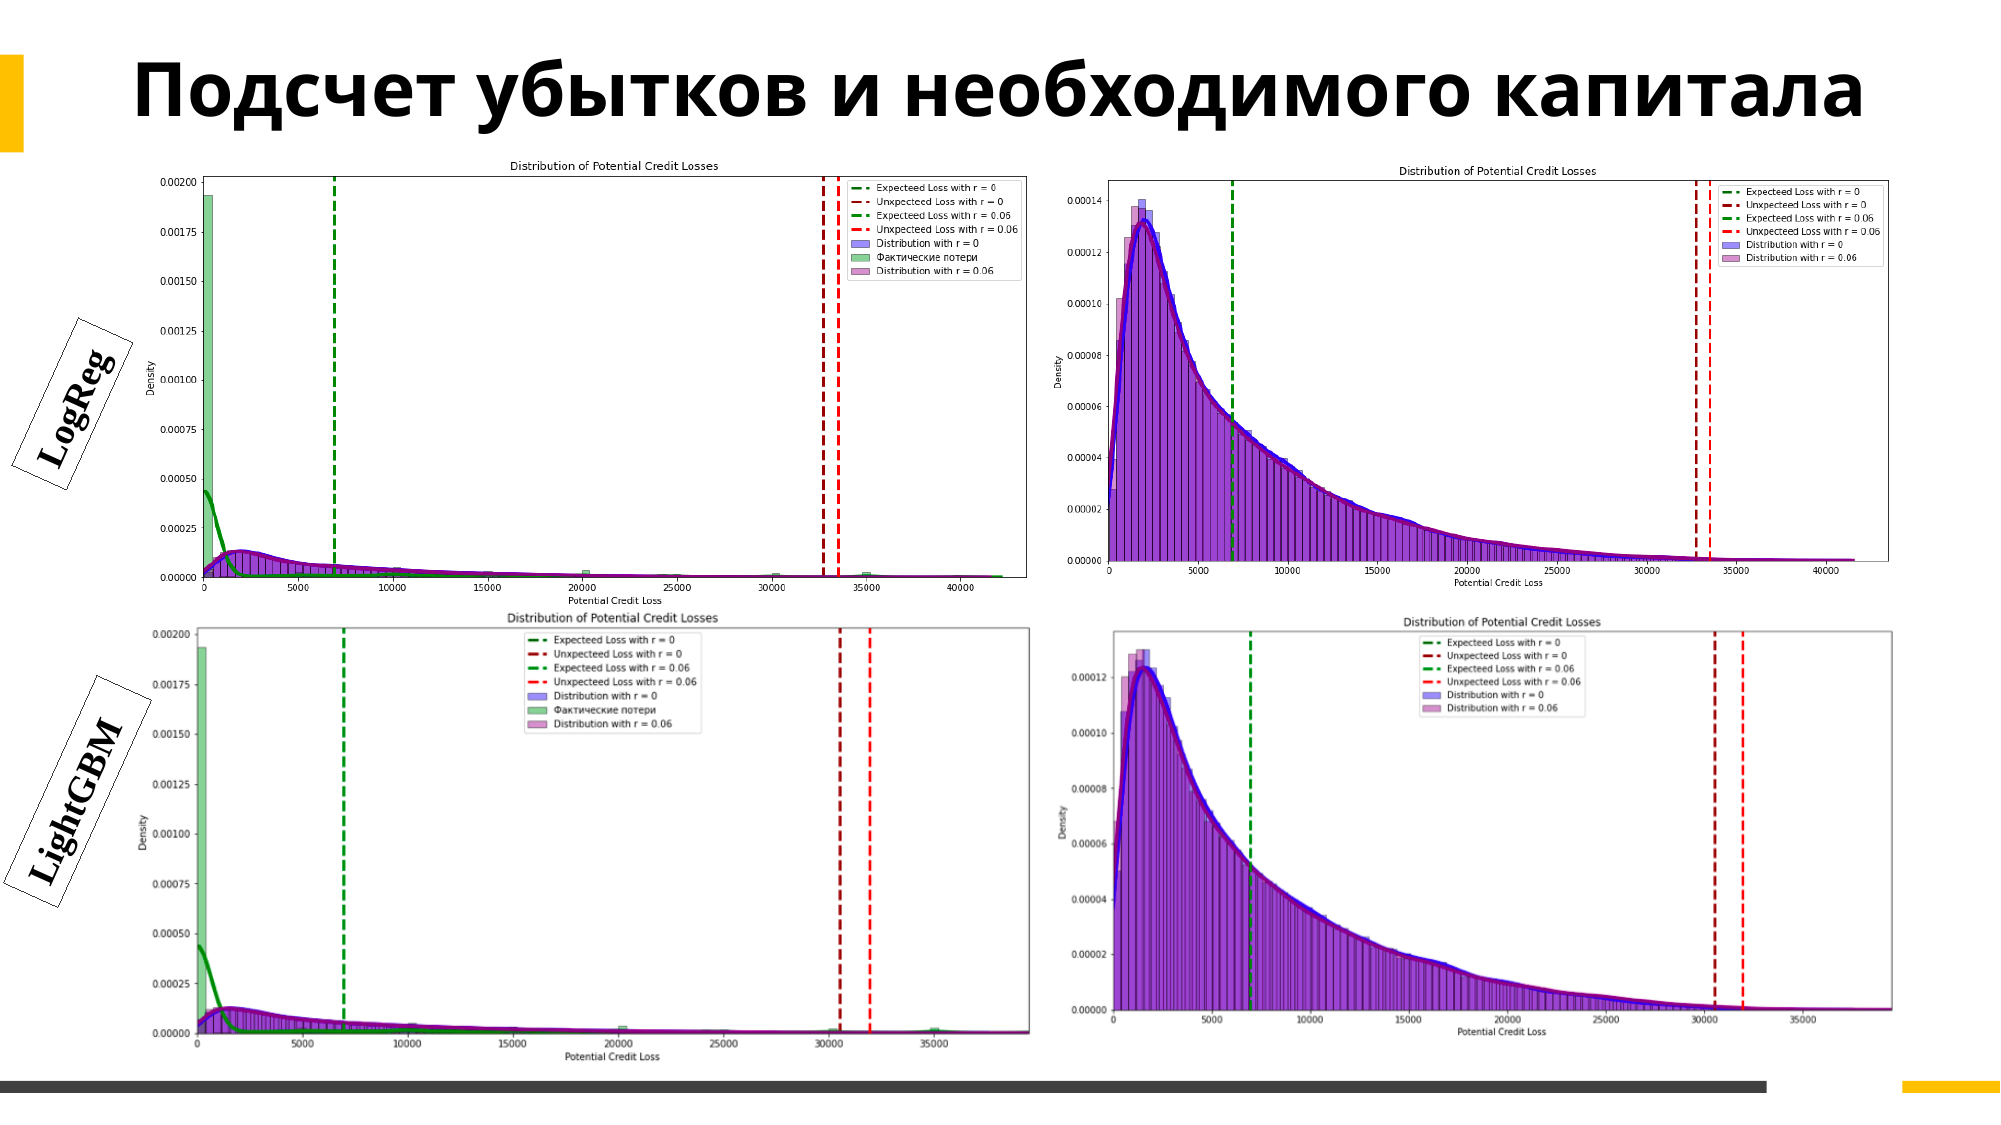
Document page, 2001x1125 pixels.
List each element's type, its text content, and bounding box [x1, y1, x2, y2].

text_box [0, 54, 25, 153]
text_box [1901, 1080, 2000, 1094]
picture [121, 153, 1906, 1071]
text_box [0, 1080, 1768, 1094]
text_box LightGBM [3, 675, 121, 908]
text_box Подсчет убытков и необходимого капитала [116, 33, 1884, 139]
text_box LogReg [11, 317, 121, 490]
